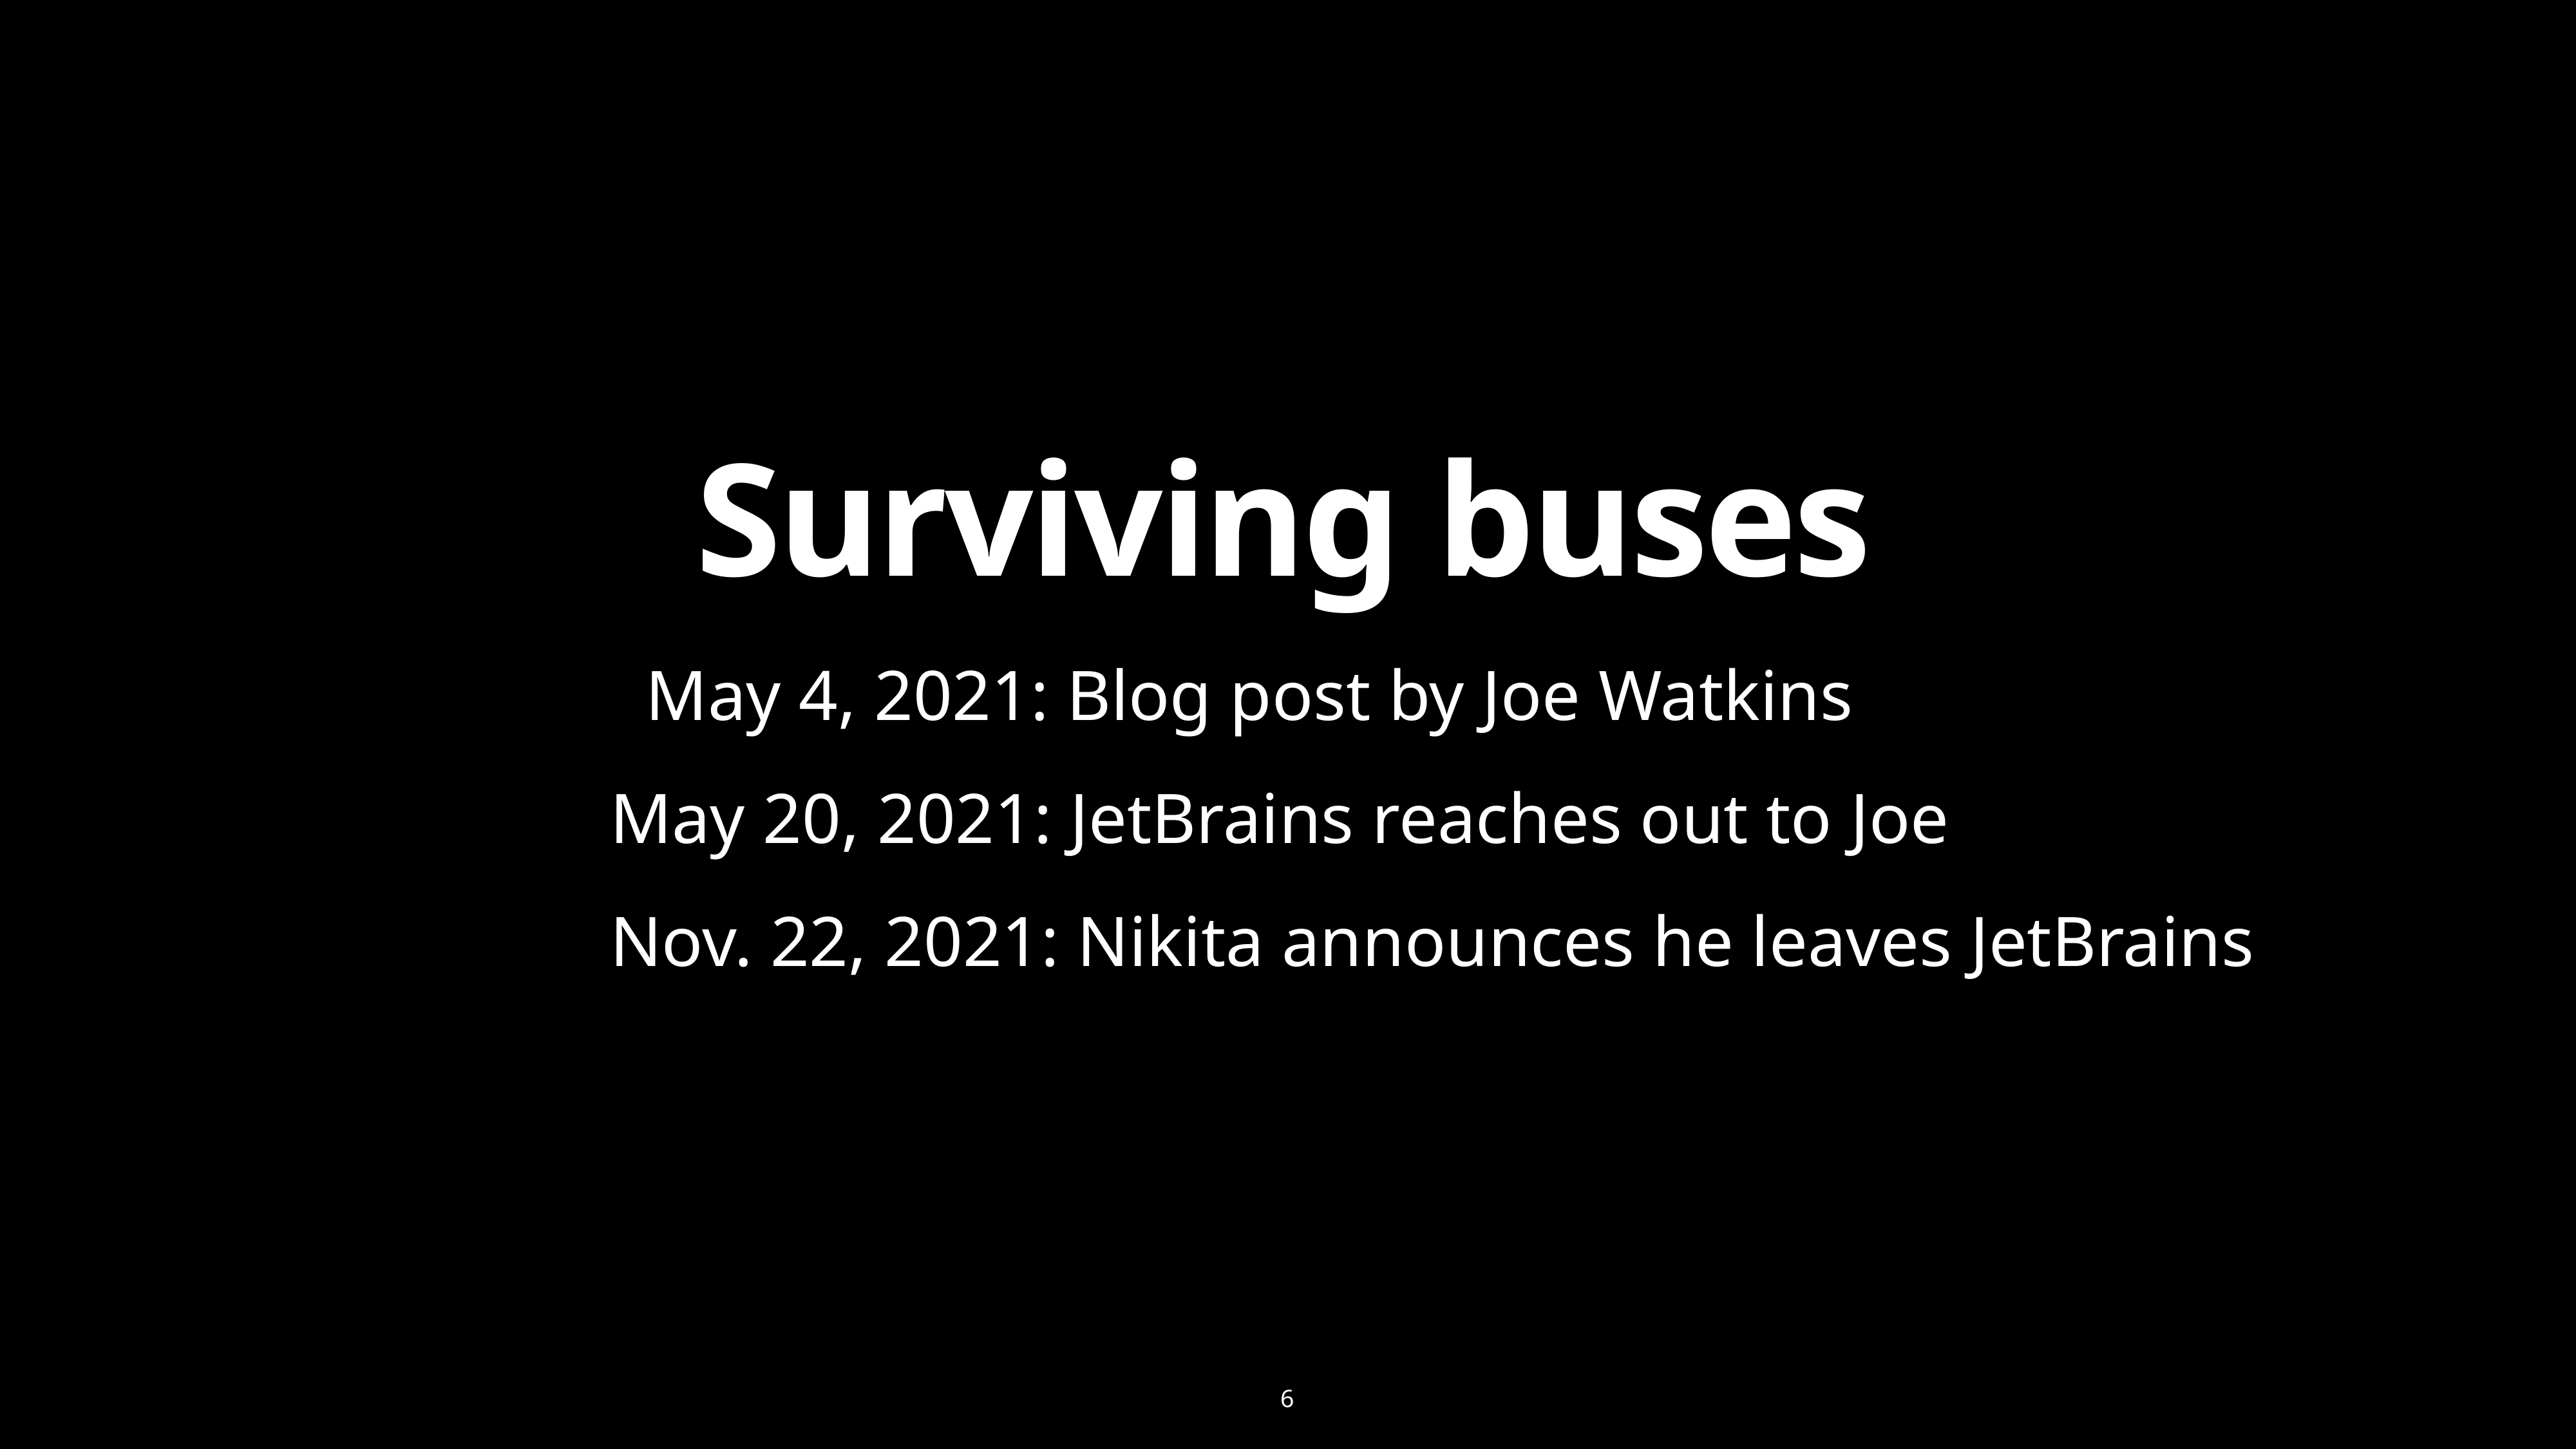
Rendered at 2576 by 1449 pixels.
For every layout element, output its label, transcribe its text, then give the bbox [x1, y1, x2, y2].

slide_number 6 [1267, 1381, 1307, 1422]
text_box Surviving buses [538, 451, 2029, 612]
text_box May 4, 2021: Blog post by Joe Watkins May 20, 2021: JetBrains reaches out to Joe Nov. 22, 2021: Nikita announces he leaves JetBrains [604, 605, 2262, 1108]
